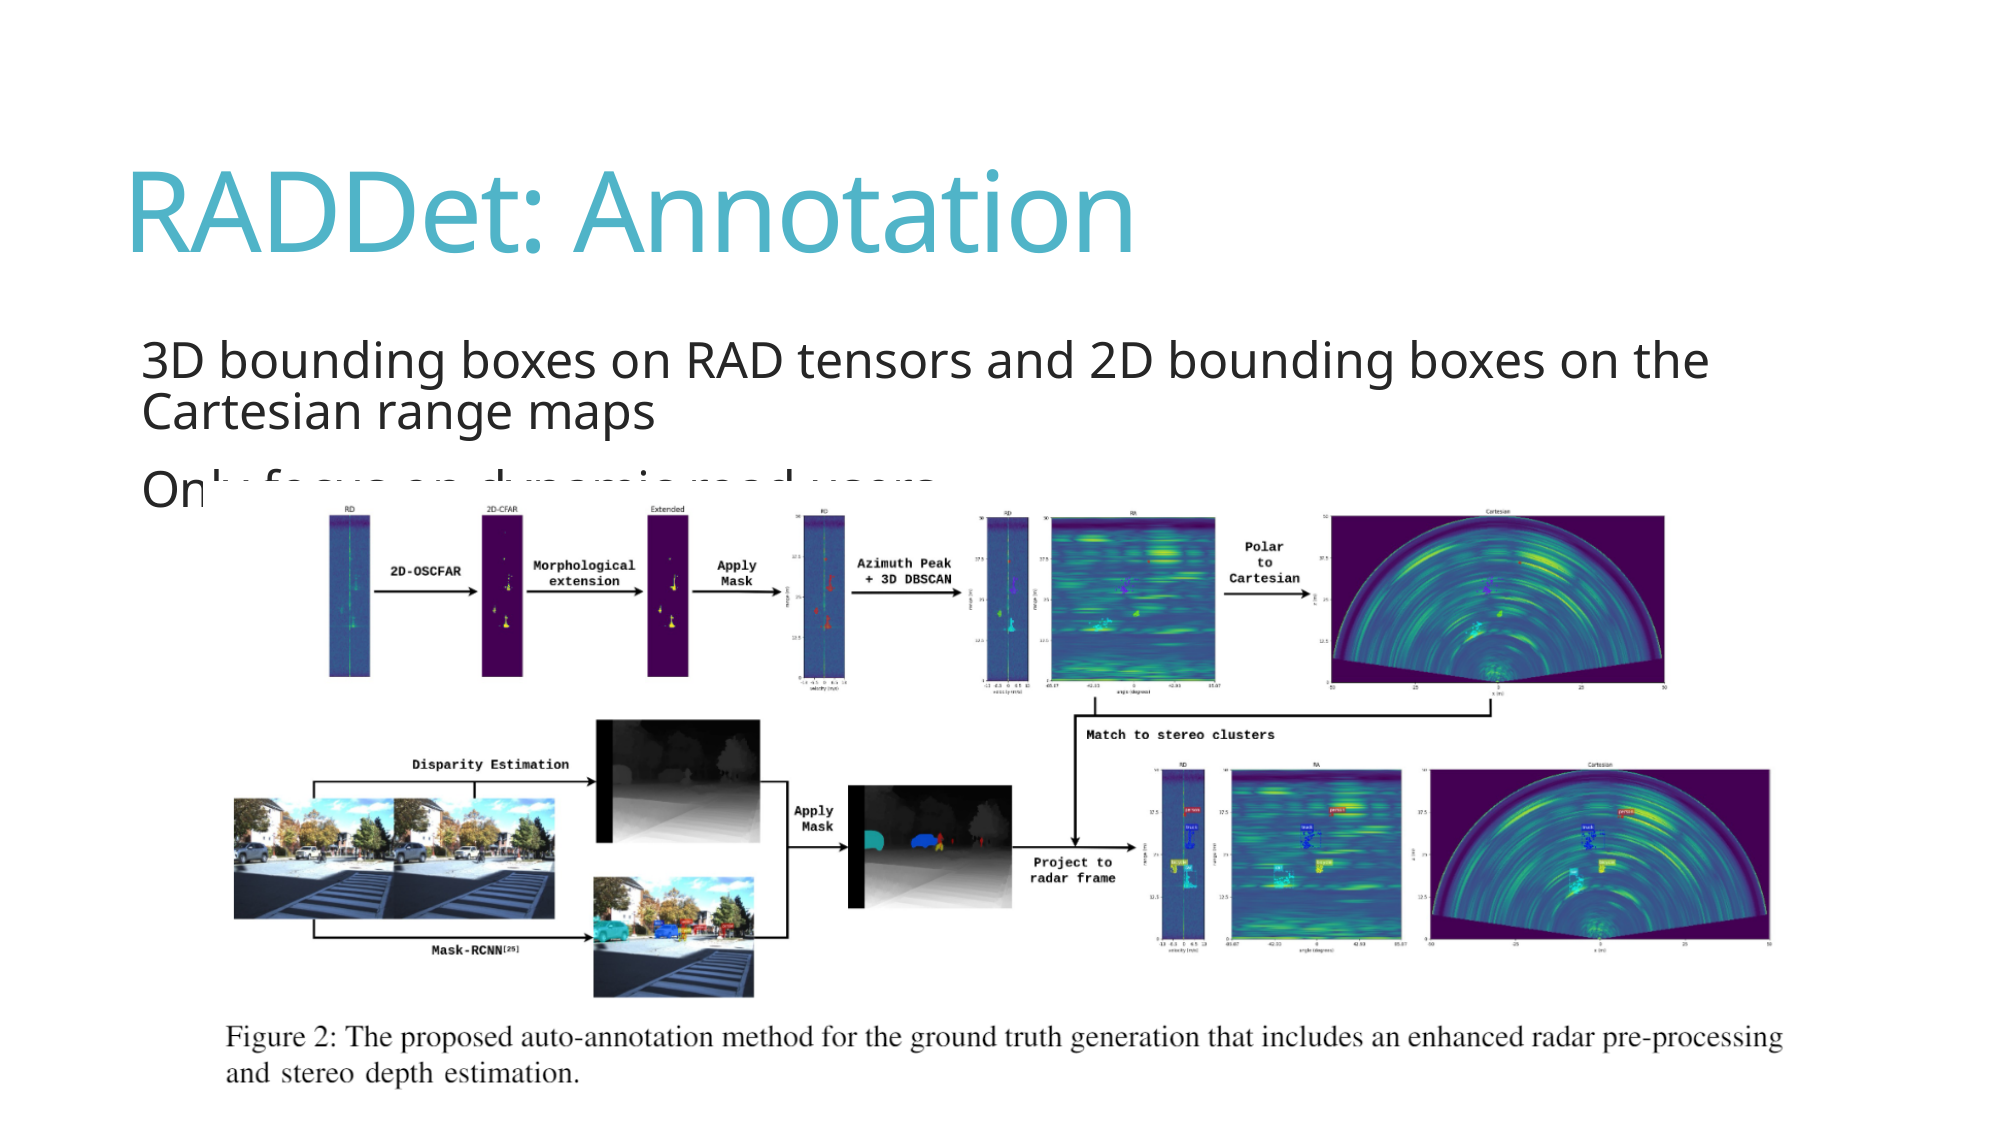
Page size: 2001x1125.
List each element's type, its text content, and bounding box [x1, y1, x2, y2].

title RADDet: Annotation [107, 81, 1875, 354]
picture [203, 480, 1797, 1100]
list 3D bounding boxes on RAD tensors and 2D bounding boxes on the Cartesian range maps Only focus on dynamic road users [111, 329, 1930, 948]
